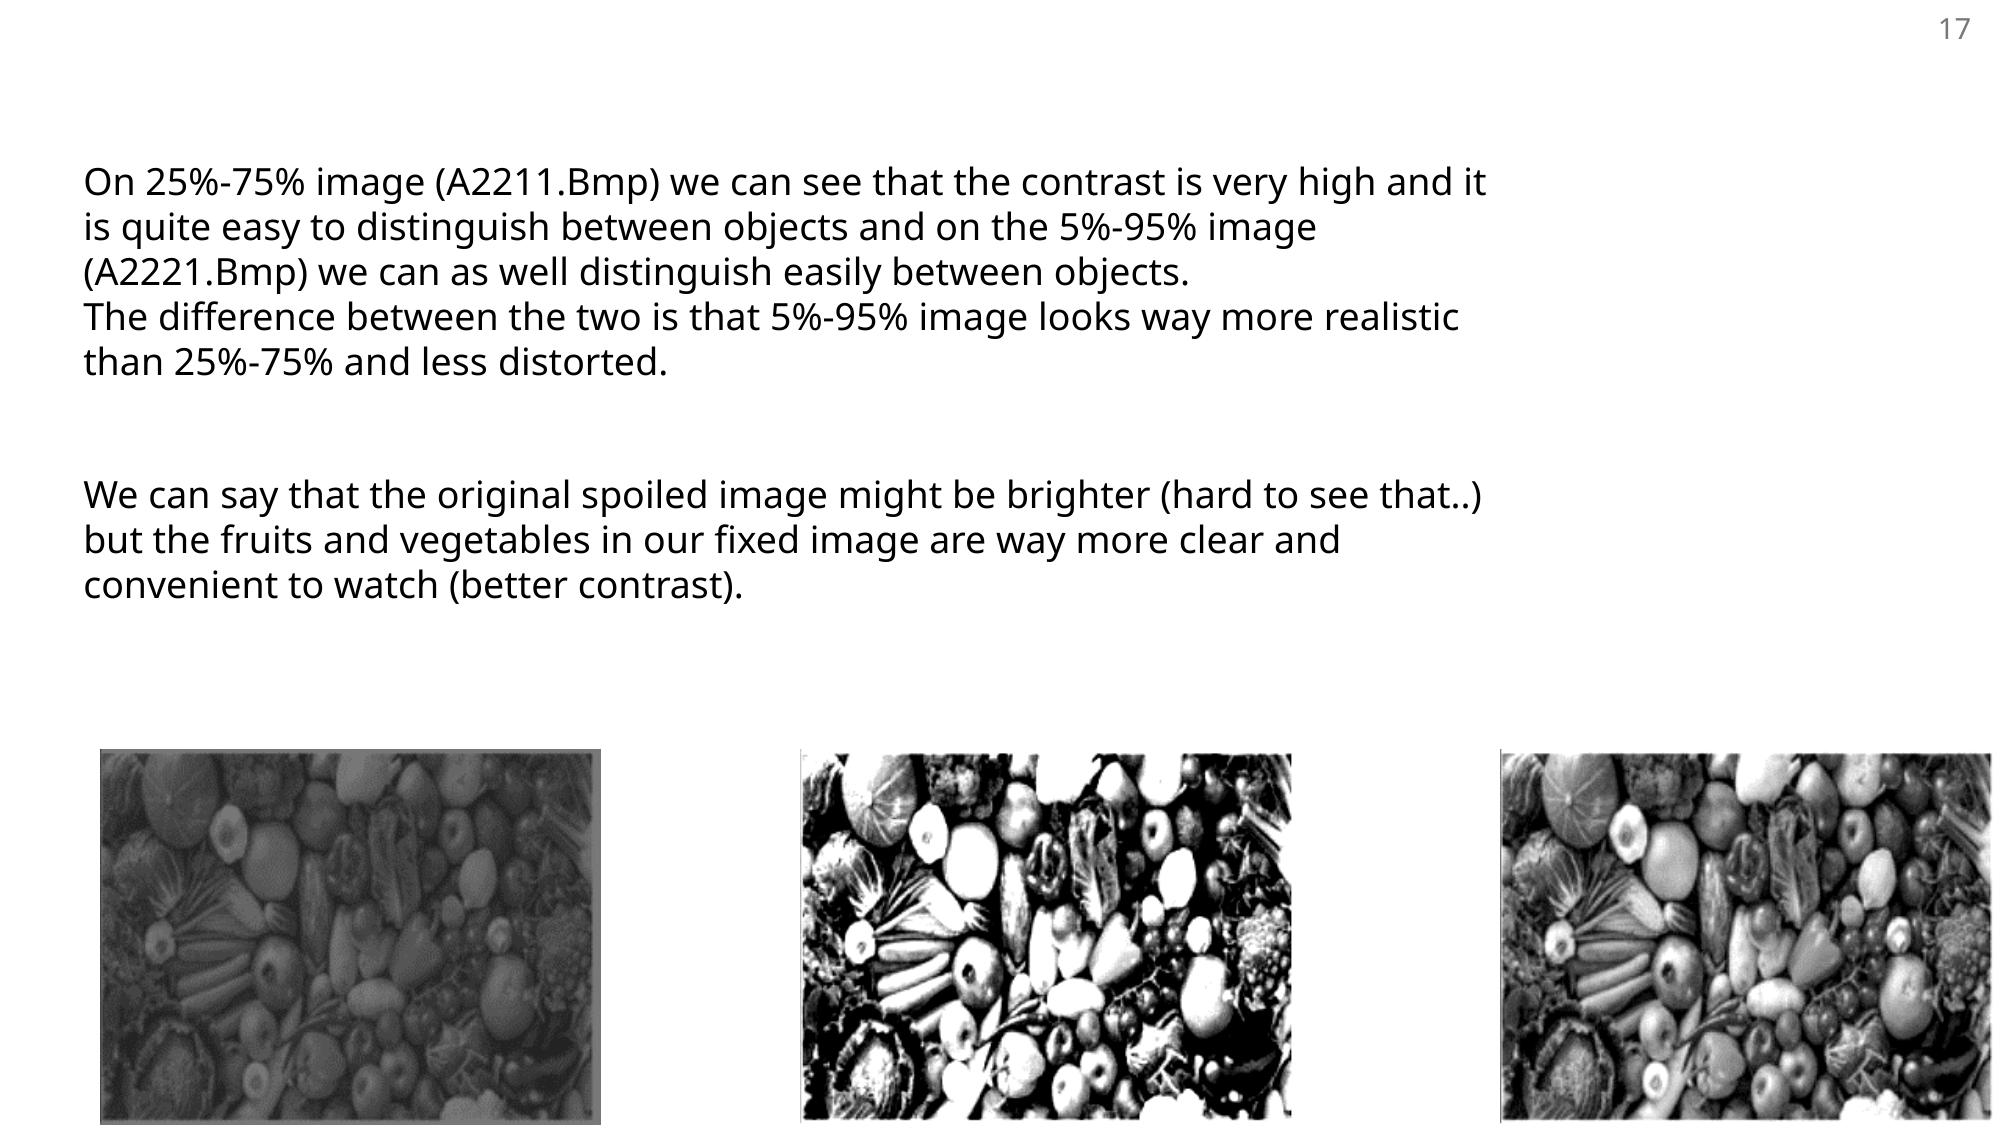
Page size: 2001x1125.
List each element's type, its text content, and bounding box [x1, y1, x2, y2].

text_box On 25%-75% image (A2211.Bmp) we can see that the contrast is very high and it is quite easy to distinguish between objects and on the 5%-95% image (A2221.Bmp) we can as well distinguish easily between objects. The difference between the two is that 5%-95% image looks way more realistic than 25%-75% and less distorted. [68, 151, 1532, 391]
slide_number 17 [1922, 0, 2000, 60]
picture [1499, 749, 2000, 1125]
picture [799, 749, 1301, 1125]
picture [99, 749, 601, 1125]
text_box We can say that the original spoiled image might be brighter (hard to see that..) but the fruits and vegetables in our fixed image are way more clear and convenient to watch (better contrast). [68, 463, 1500, 614]
